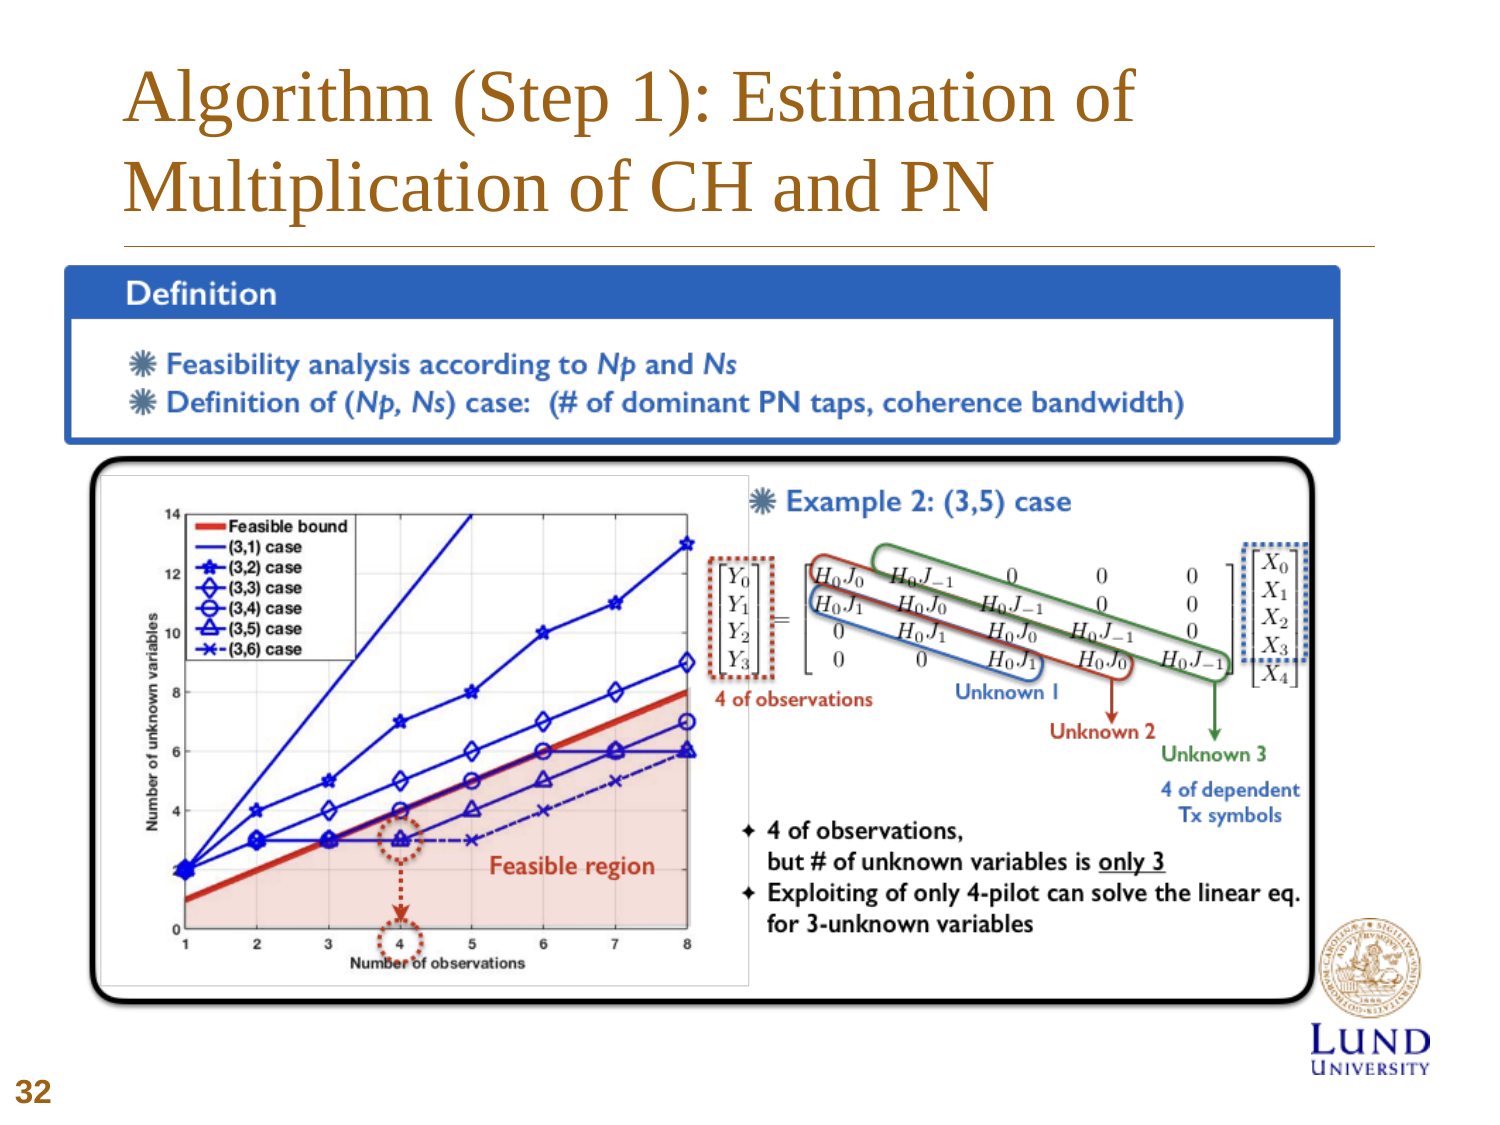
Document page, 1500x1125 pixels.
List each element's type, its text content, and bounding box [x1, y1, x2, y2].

picture [63, 264, 1430, 1075]
title Algorithm (Step 1): Estimation of Multiplication of CH and PN [106, 46, 1375, 235]
